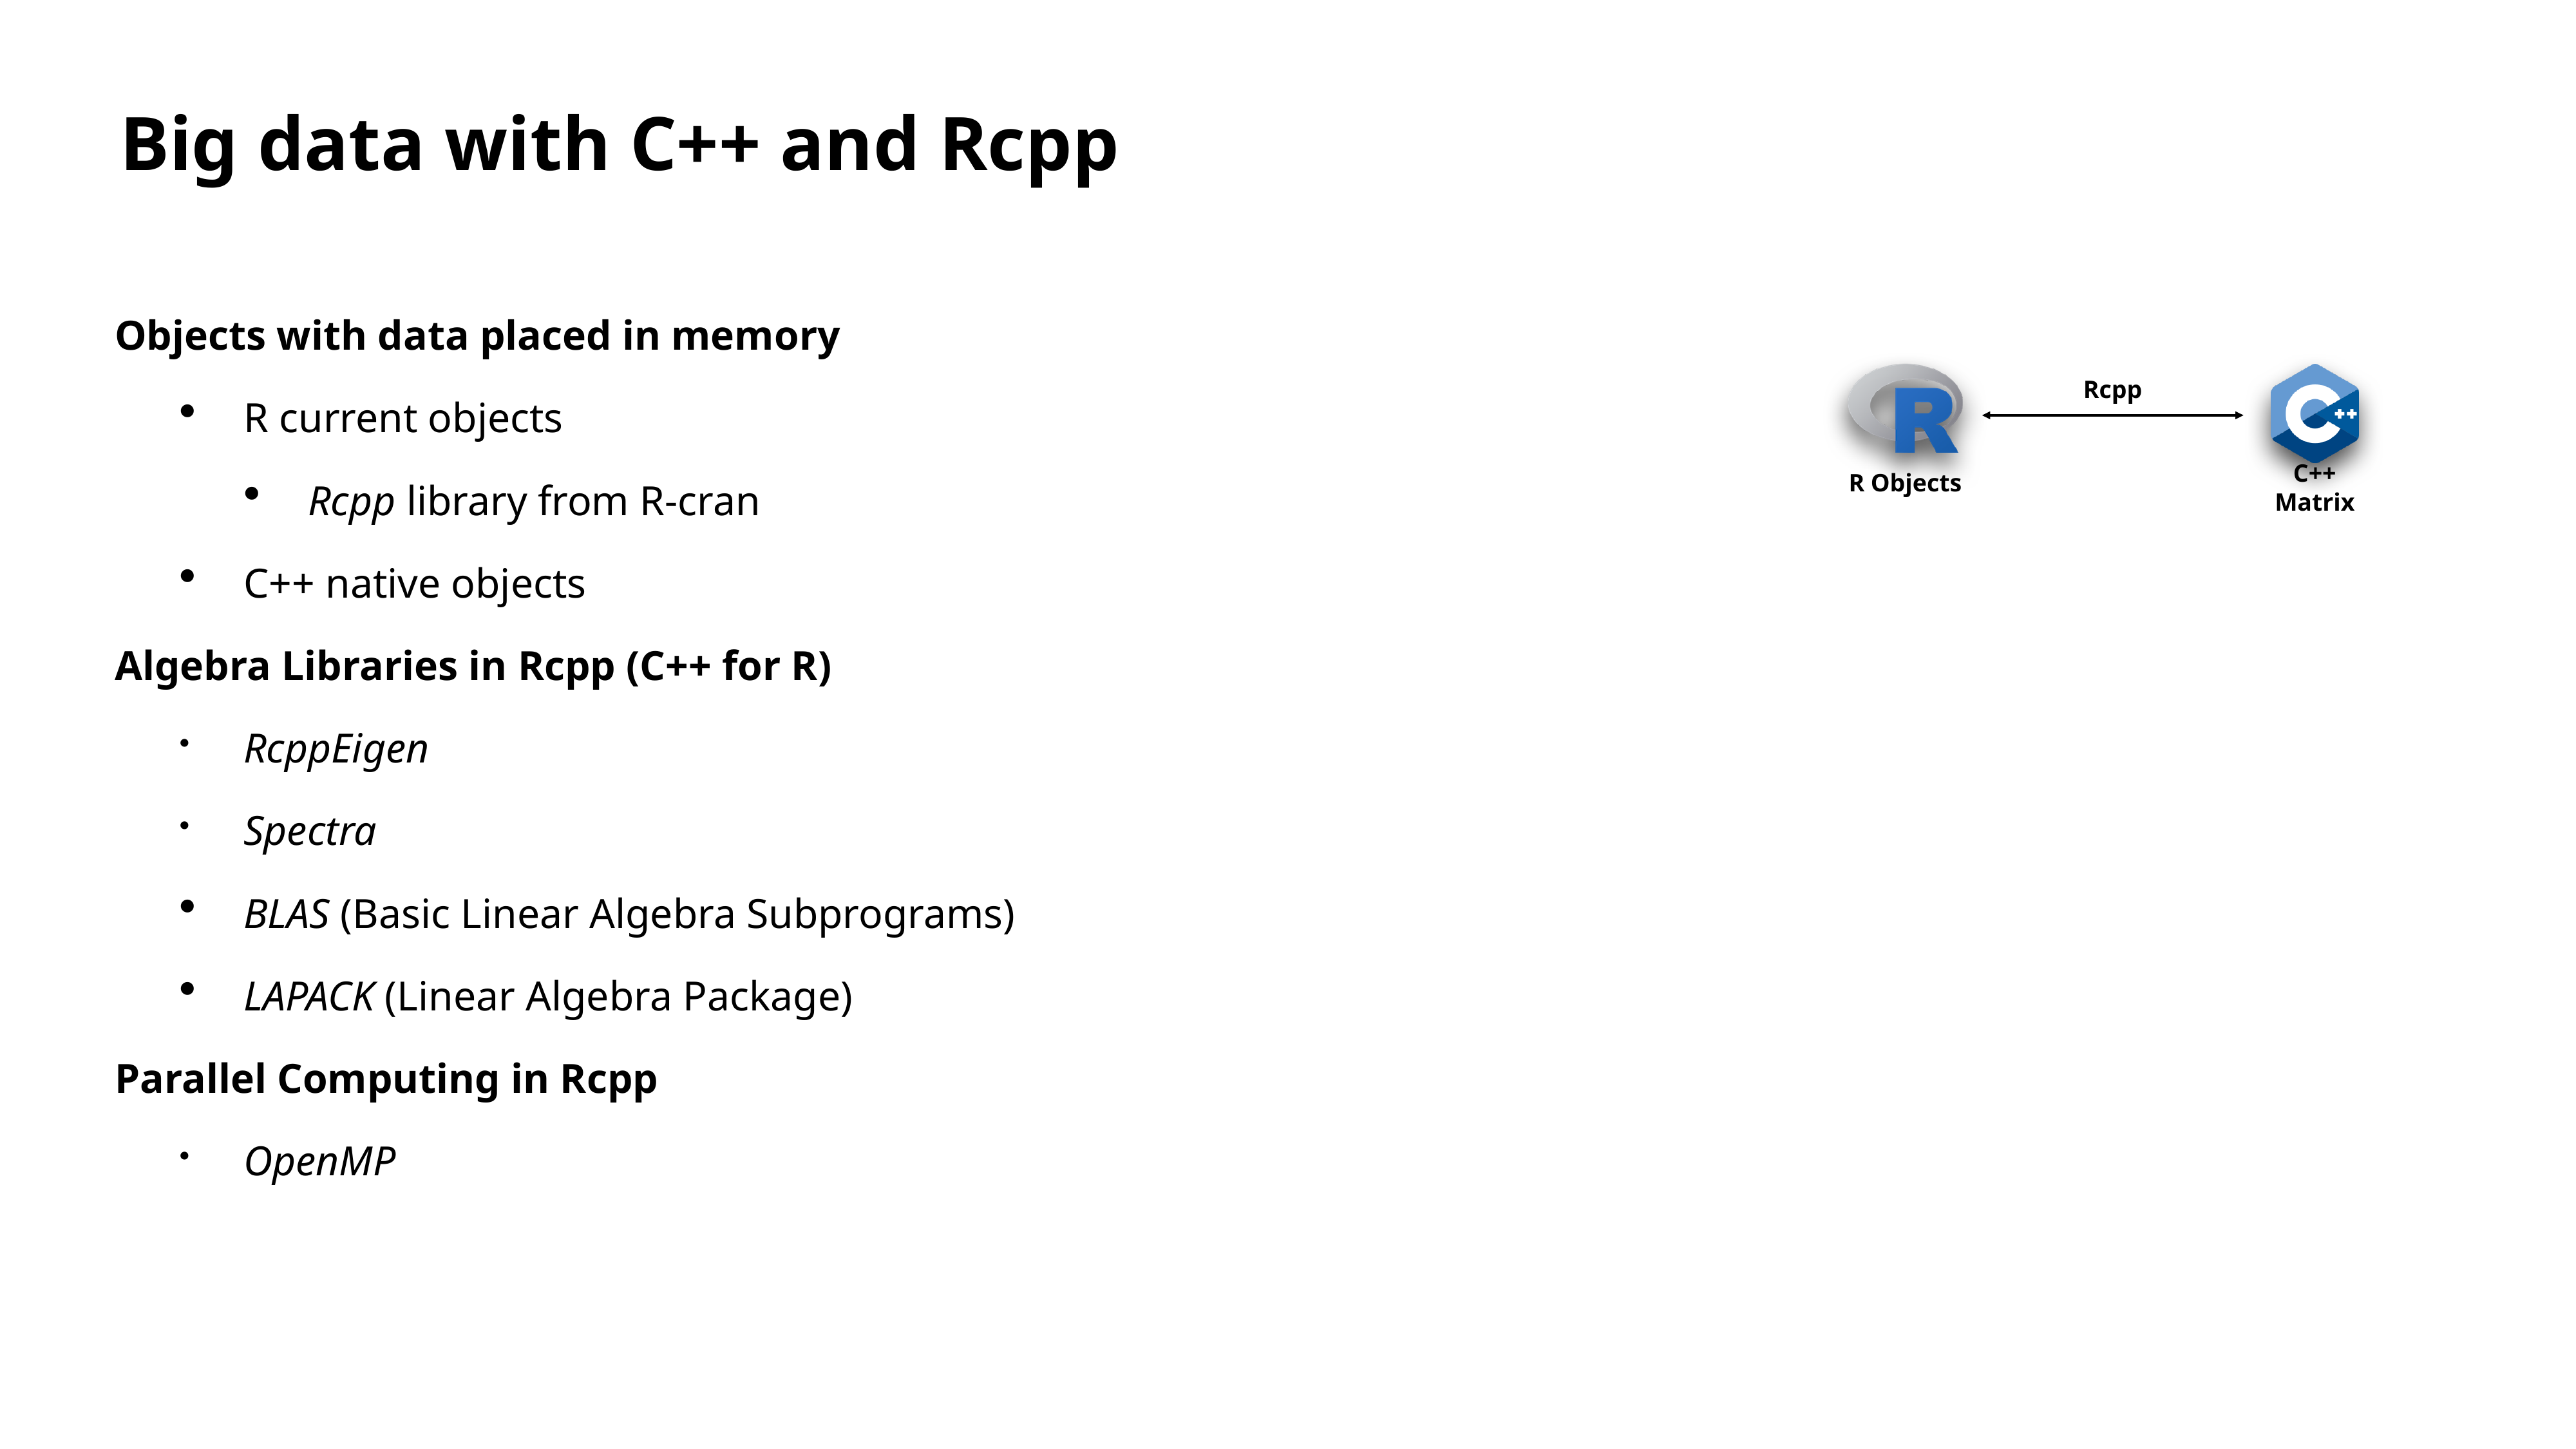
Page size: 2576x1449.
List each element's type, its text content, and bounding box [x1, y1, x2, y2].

list Objects with data placed in memory R current objects Rcpp library from R-cran C++ native objects Algebra Libraries in Rcpp (C++ for R) RcppEigen Spectra BLAS (Basic Linear Algebra Subprograms) LAPACK (Linear Algebra Package) Parallel Computing in Rcpp OpenMP [109, 299, 1562, 1404]
list Big data with C++ and Rcpp [114, 91, 2437, 191]
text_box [1773, 363, 2385, 508]
